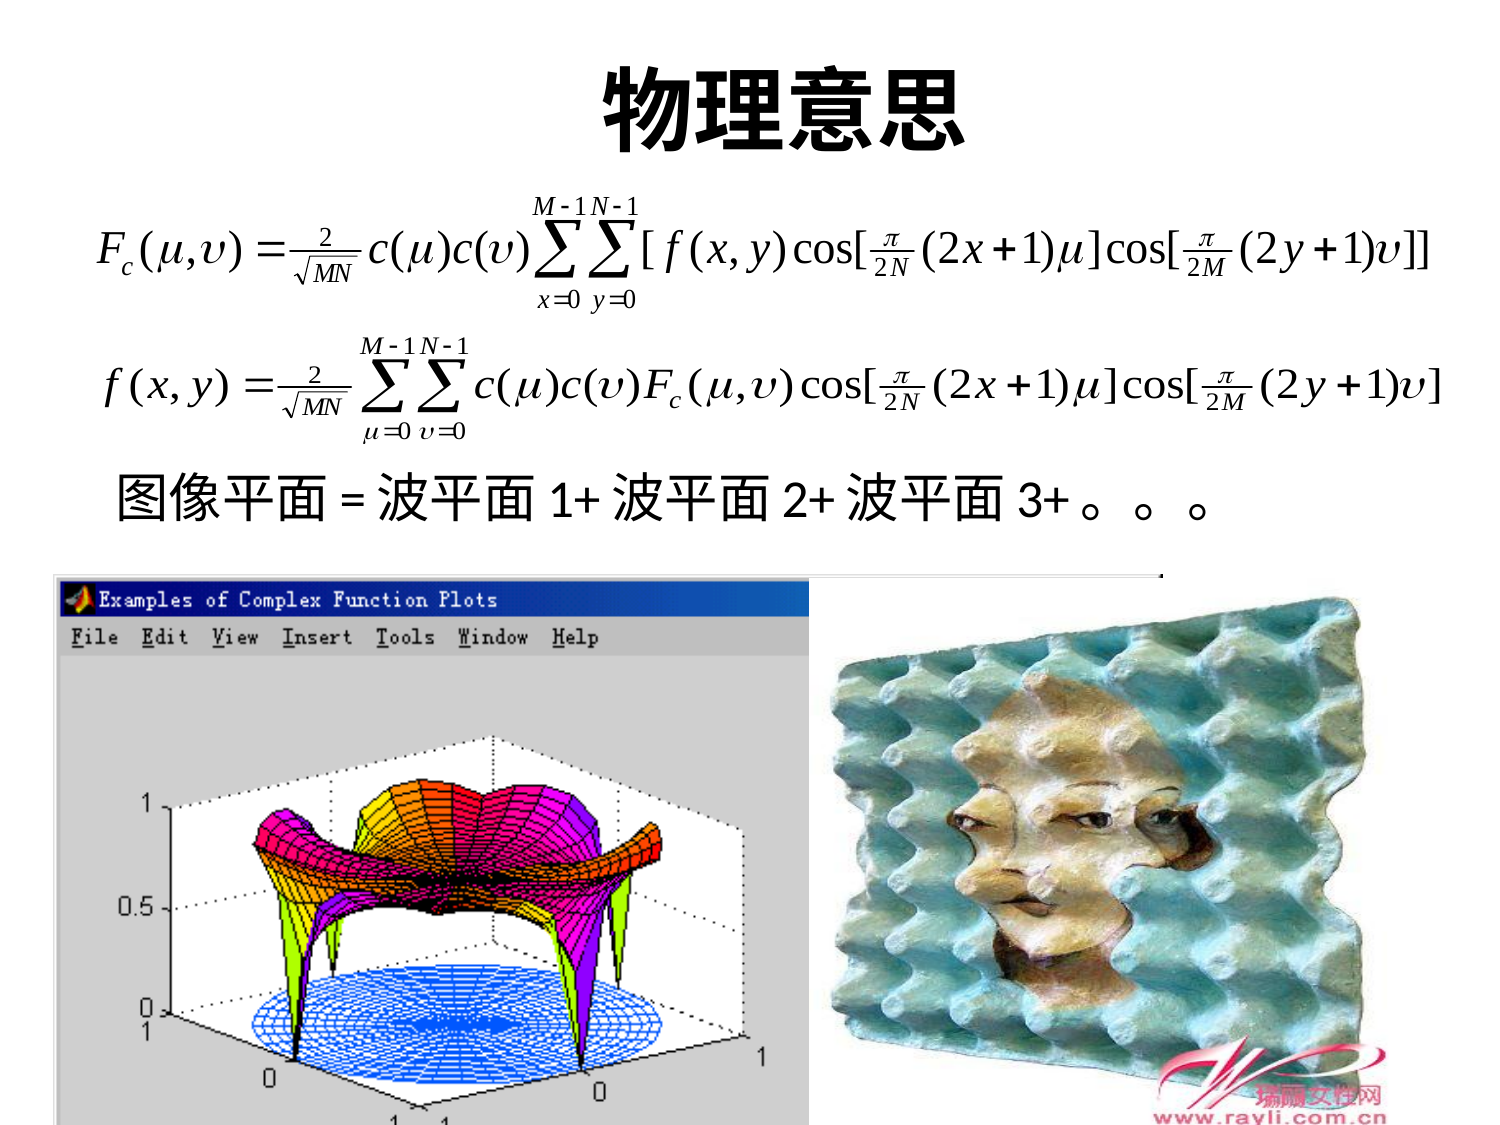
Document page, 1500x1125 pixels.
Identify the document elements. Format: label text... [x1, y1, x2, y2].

title 物理意思 [70, 30, 1500, 185]
list 图像平面=波平面1+波平面2+波平面3+。。。 [100, 462, 1435, 575]
picture [52, 574, 1389, 1125]
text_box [88, 184, 1436, 323]
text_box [88, 325, 1448, 453]
